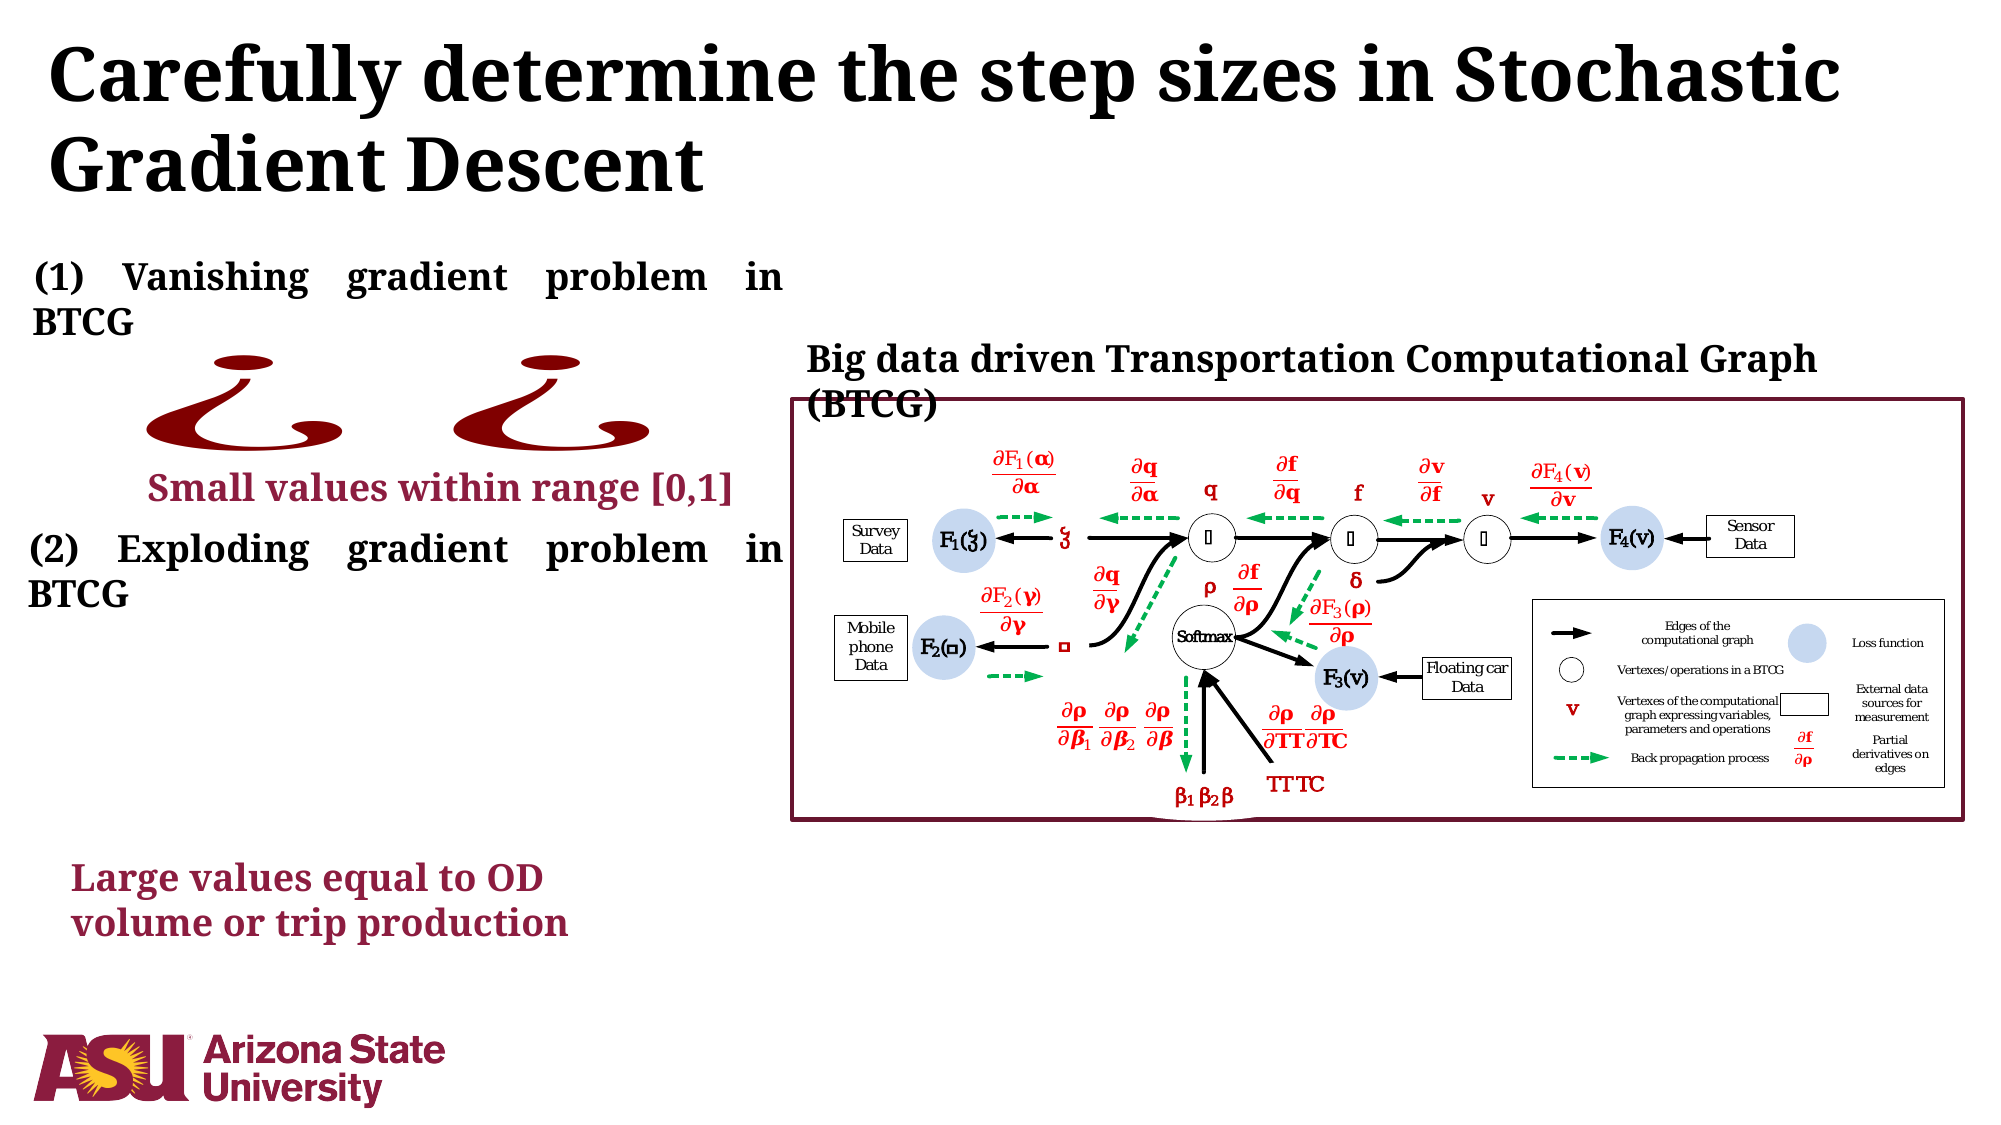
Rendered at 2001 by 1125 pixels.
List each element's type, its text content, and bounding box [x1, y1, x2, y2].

picture [0, 1001, 478, 1125]
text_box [791, 327, 1964, 822]
text_box Carefully determine the step sizes in Stochastic Gradient Descent [33, 18, 1945, 214]
text_box (2) Exploding gradient problem in BTCG [12, 517, 786, 578]
text_box Large values equal to OD volume or trip production [56, 846, 702, 952]
text_box (1) Vanishing gradient problem in BTCG [17, 245, 799, 306]
text_box Small values within range [0,1] [132, 456, 750, 517]
